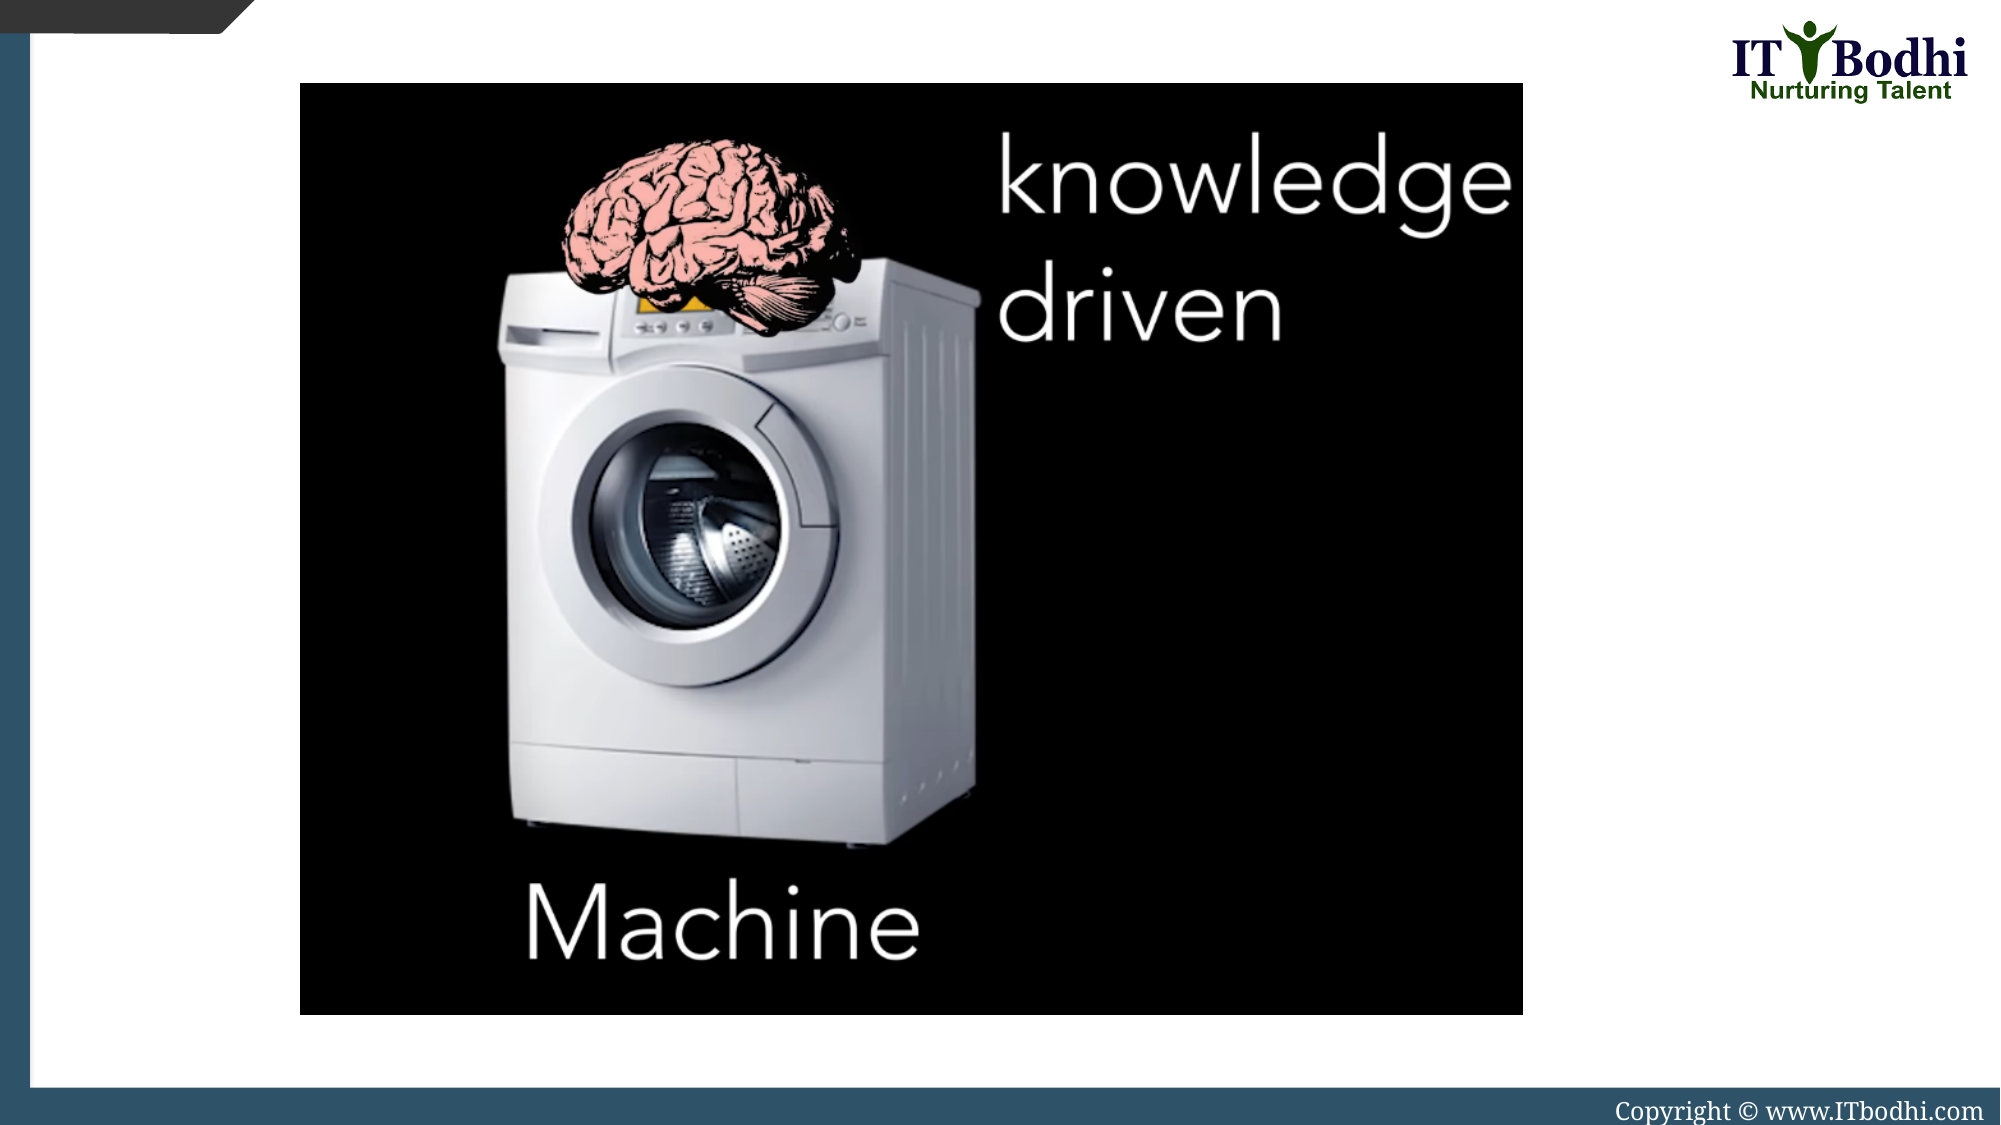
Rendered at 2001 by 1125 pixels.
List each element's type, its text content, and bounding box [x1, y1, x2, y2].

text_box [25, 0, 1062, 288]
picture [1724, 15, 1976, 113]
text_box Copyright © www.ITbodhi.com [0, 1087, 2000, 1125]
picture [299, 83, 1523, 1016]
